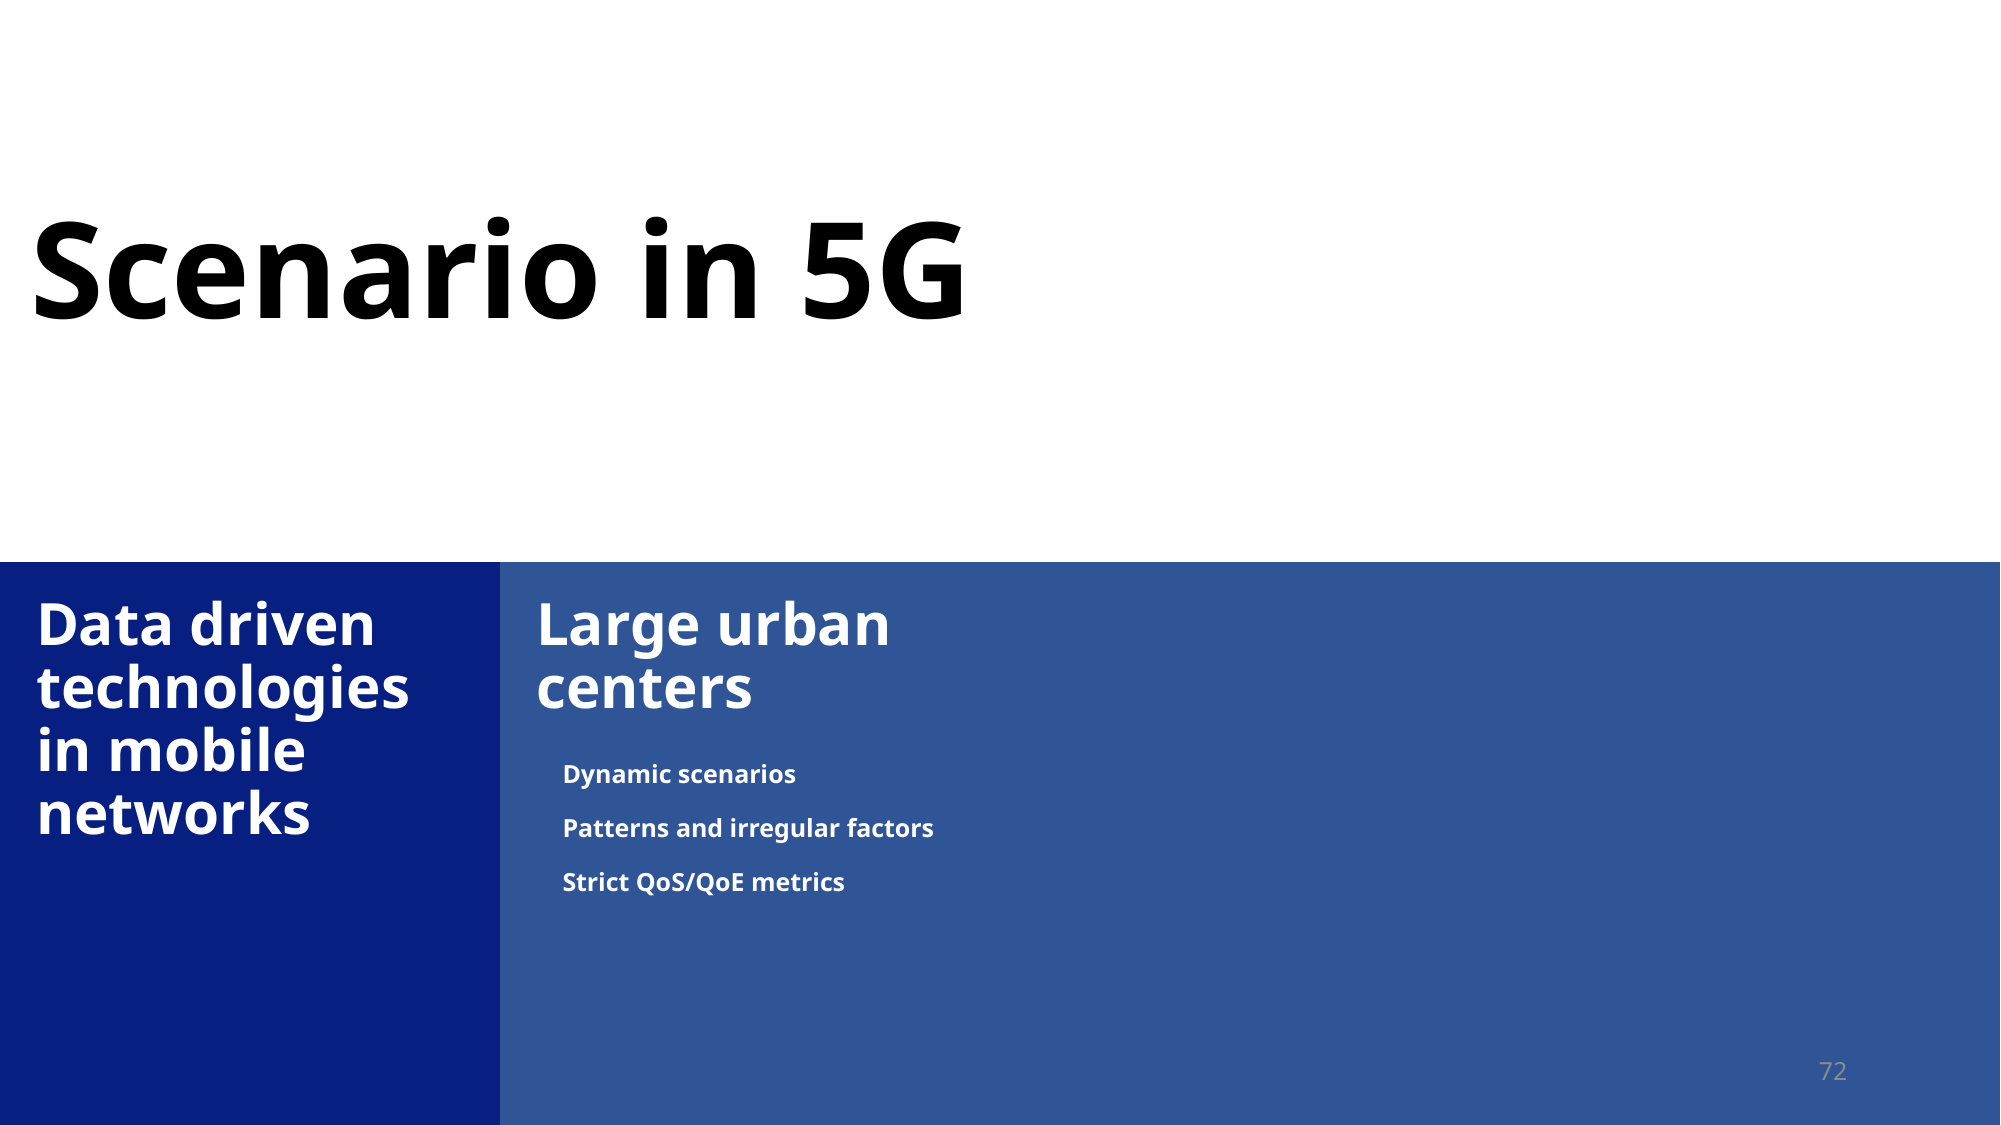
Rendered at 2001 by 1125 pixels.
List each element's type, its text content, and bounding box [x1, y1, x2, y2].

text_box Dynamic scenarios Patterns and irregular factors Strict QoS/QoE metrics [562, 761, 975, 1015]
slide_number 72 [1412, 1042, 1863, 1103]
text_box [1000, 562, 2000, 1125]
list Data driven technologies in mobile networks [0, 562, 500, 1125]
title Scenario in 5G [0, 0, 2000, 562]
list Large urban centers [500, 562, 1000, 1125]
